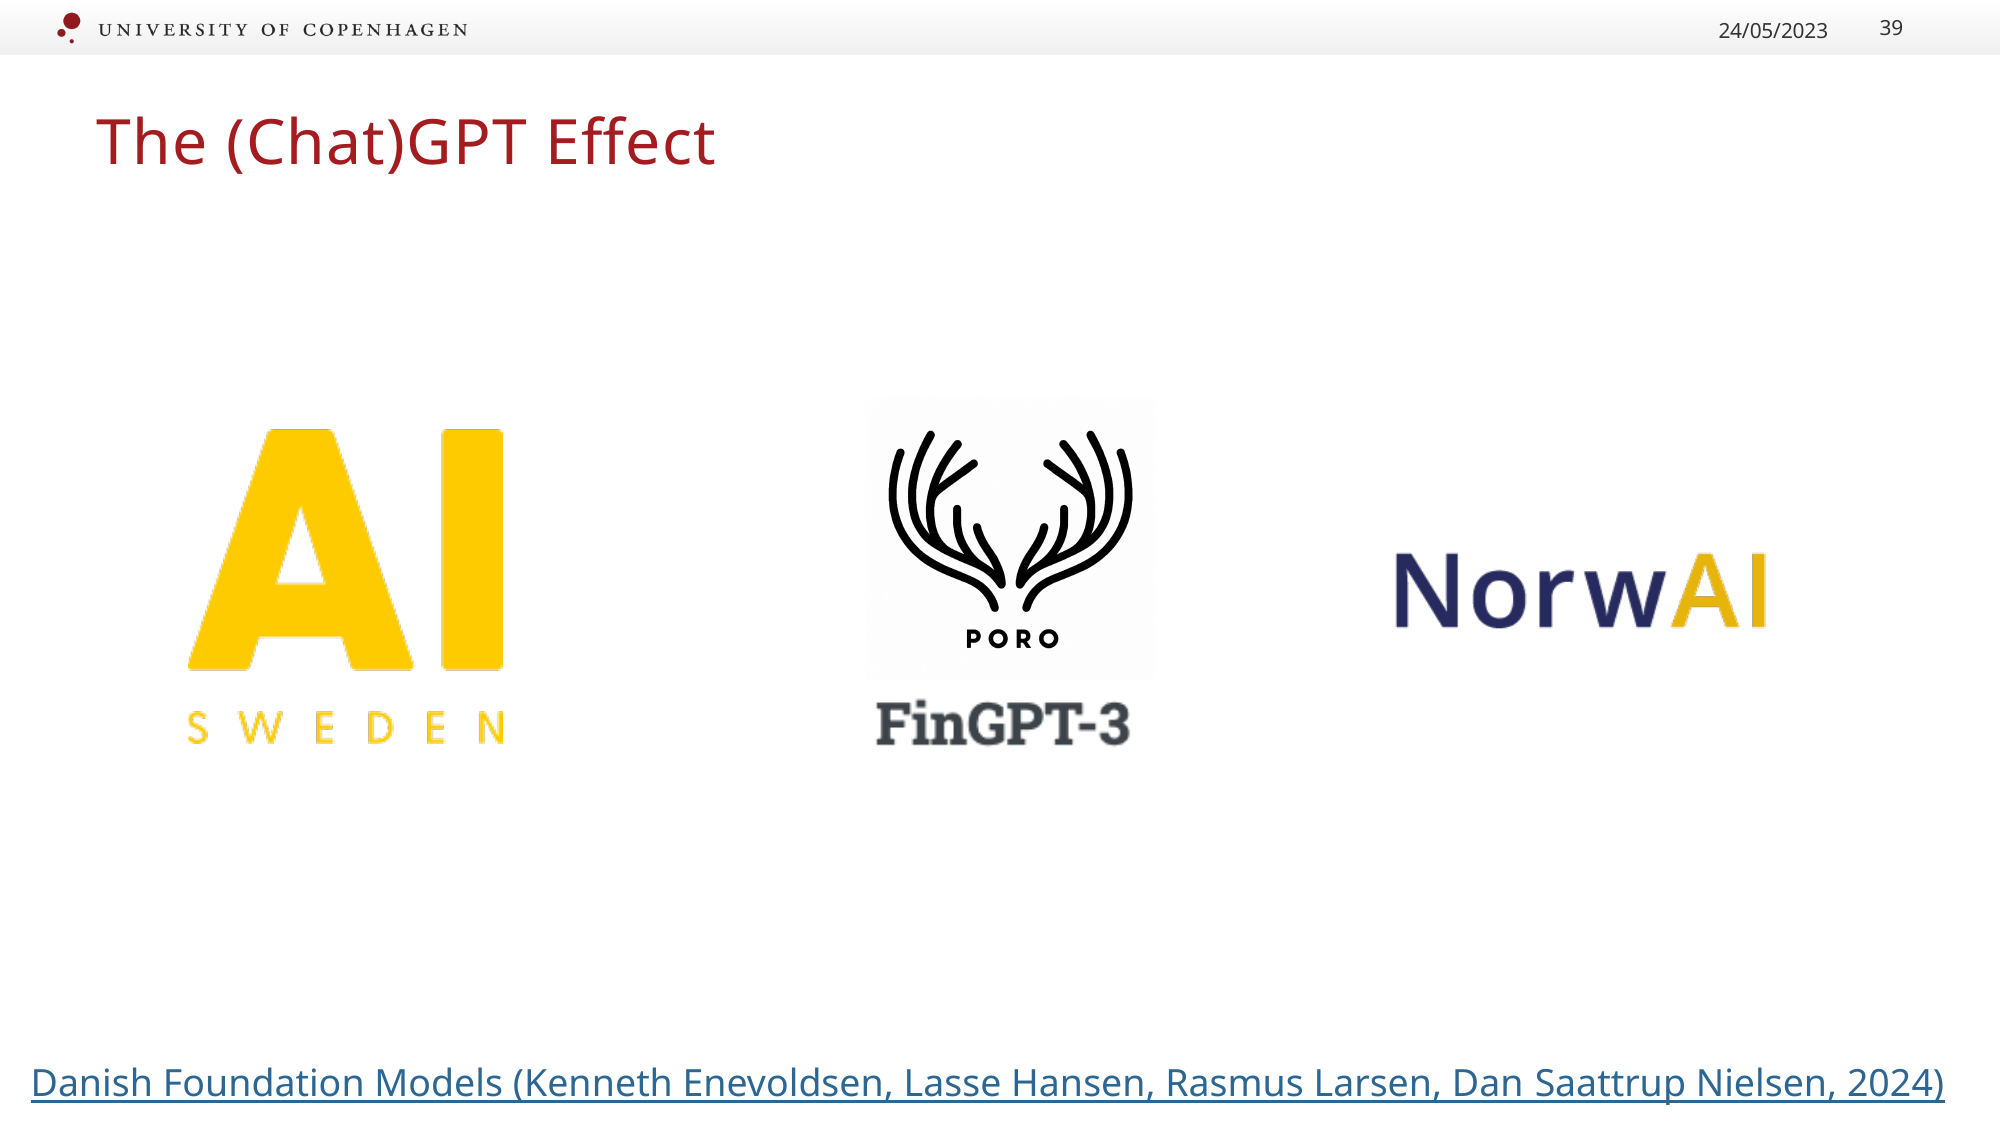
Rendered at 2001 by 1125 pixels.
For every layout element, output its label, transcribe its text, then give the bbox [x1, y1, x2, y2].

picture [1363, 517, 1812, 655]
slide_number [1694, 14, 1829, 43]
text_box Danish Foundation Models (Kenneth Enevoldsen, Lasse Hansen, Rasmus Larsen, Dan Saattrup Nielsen, 2024) [15, 1051, 1985, 1118]
picture [92, 15, 475, 42]
slide_number 39 [1840, 14, 1904, 43]
picture [188, 428, 503, 744]
title The (Chat)GPT Effect [96, 101, 1904, 244]
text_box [843, 396, 1157, 776]
